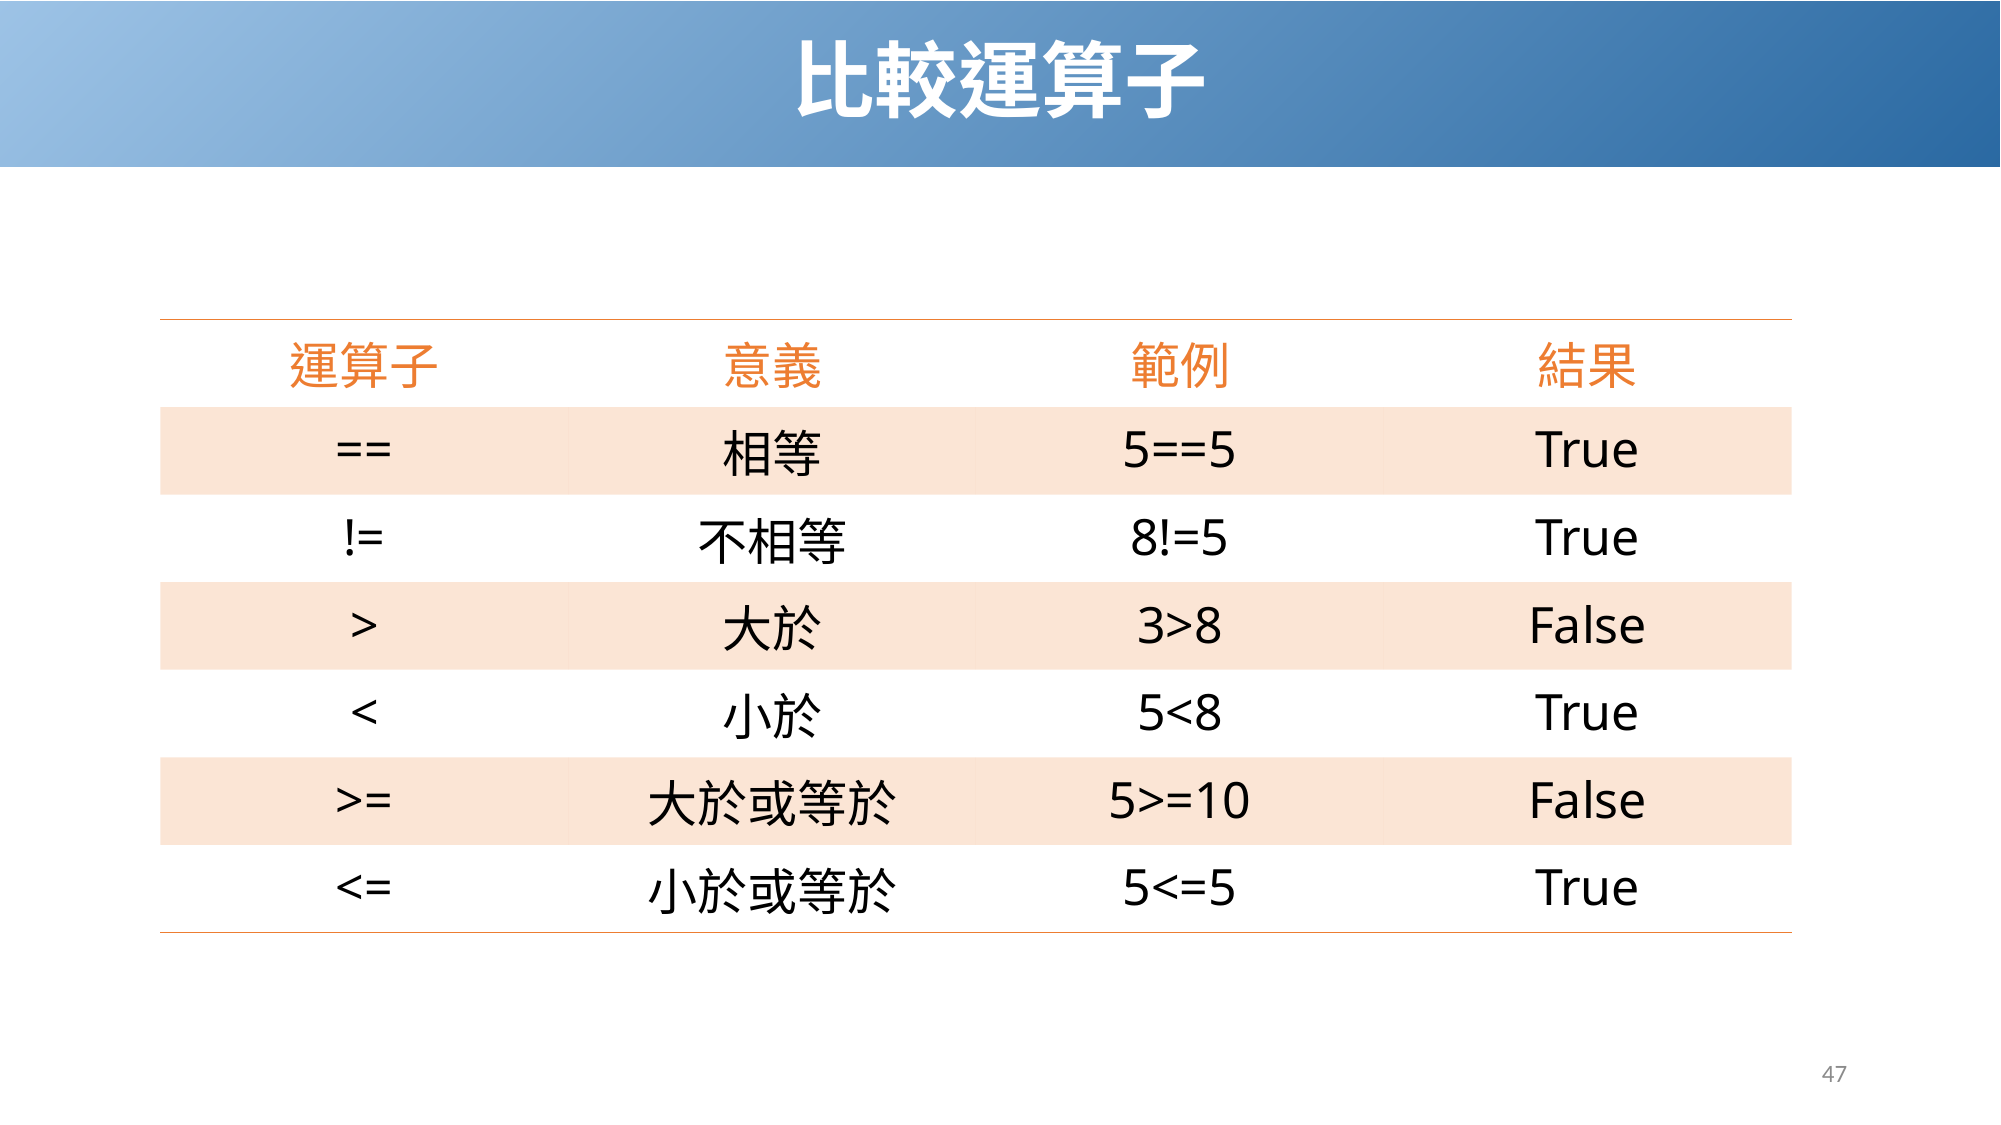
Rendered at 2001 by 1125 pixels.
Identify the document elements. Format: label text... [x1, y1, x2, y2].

table_cell != [160, 495, 568, 582]
table_cell == [160, 407, 568, 495]
table_cell 5<8 [976, 670, 1384, 757]
table_cell 5<=5 [976, 845, 1384, 932]
table_cell 3>8 [976, 582, 1384, 670]
table_cell False [1384, 757, 1792, 845]
table_cell > [160, 582, 568, 670]
slide_number 47 [1412, 1042, 1863, 1103]
table_cell 5==5 [976, 407, 1384, 495]
table_cell 相等 [568, 407, 976, 495]
table_cell 小於 [568, 670, 976, 757]
table_cell True [1384, 845, 1792, 932]
table_header 運算子 [160, 320, 568, 407]
table_header 範例 [976, 320, 1384, 407]
table_cell 8!=5 [976, 495, 1384, 582]
table_cell True [1384, 670, 1792, 757]
table_header 意義 [568, 320, 976, 407]
table_cell 不相等 [568, 495, 976, 582]
table_header 結果 [1384, 320, 1792, 407]
table_cell 大於 [568, 582, 976, 670]
table_cell <= [160, 845, 568, 932]
table_cell 小於或等於 [568, 845, 976, 932]
table_cell True [1384, 495, 1792, 582]
table_cell 5>=10 [976, 757, 1384, 845]
table_cell True [1384, 407, 1792, 495]
table_cell 大於或等於 [568, 757, 976, 845]
table_cell < [160, 670, 568, 757]
table_cell >= [160, 757, 568, 845]
table_cell False [1384, 582, 1792, 670]
title 比較運算子 [0, 1, 2000, 167]
